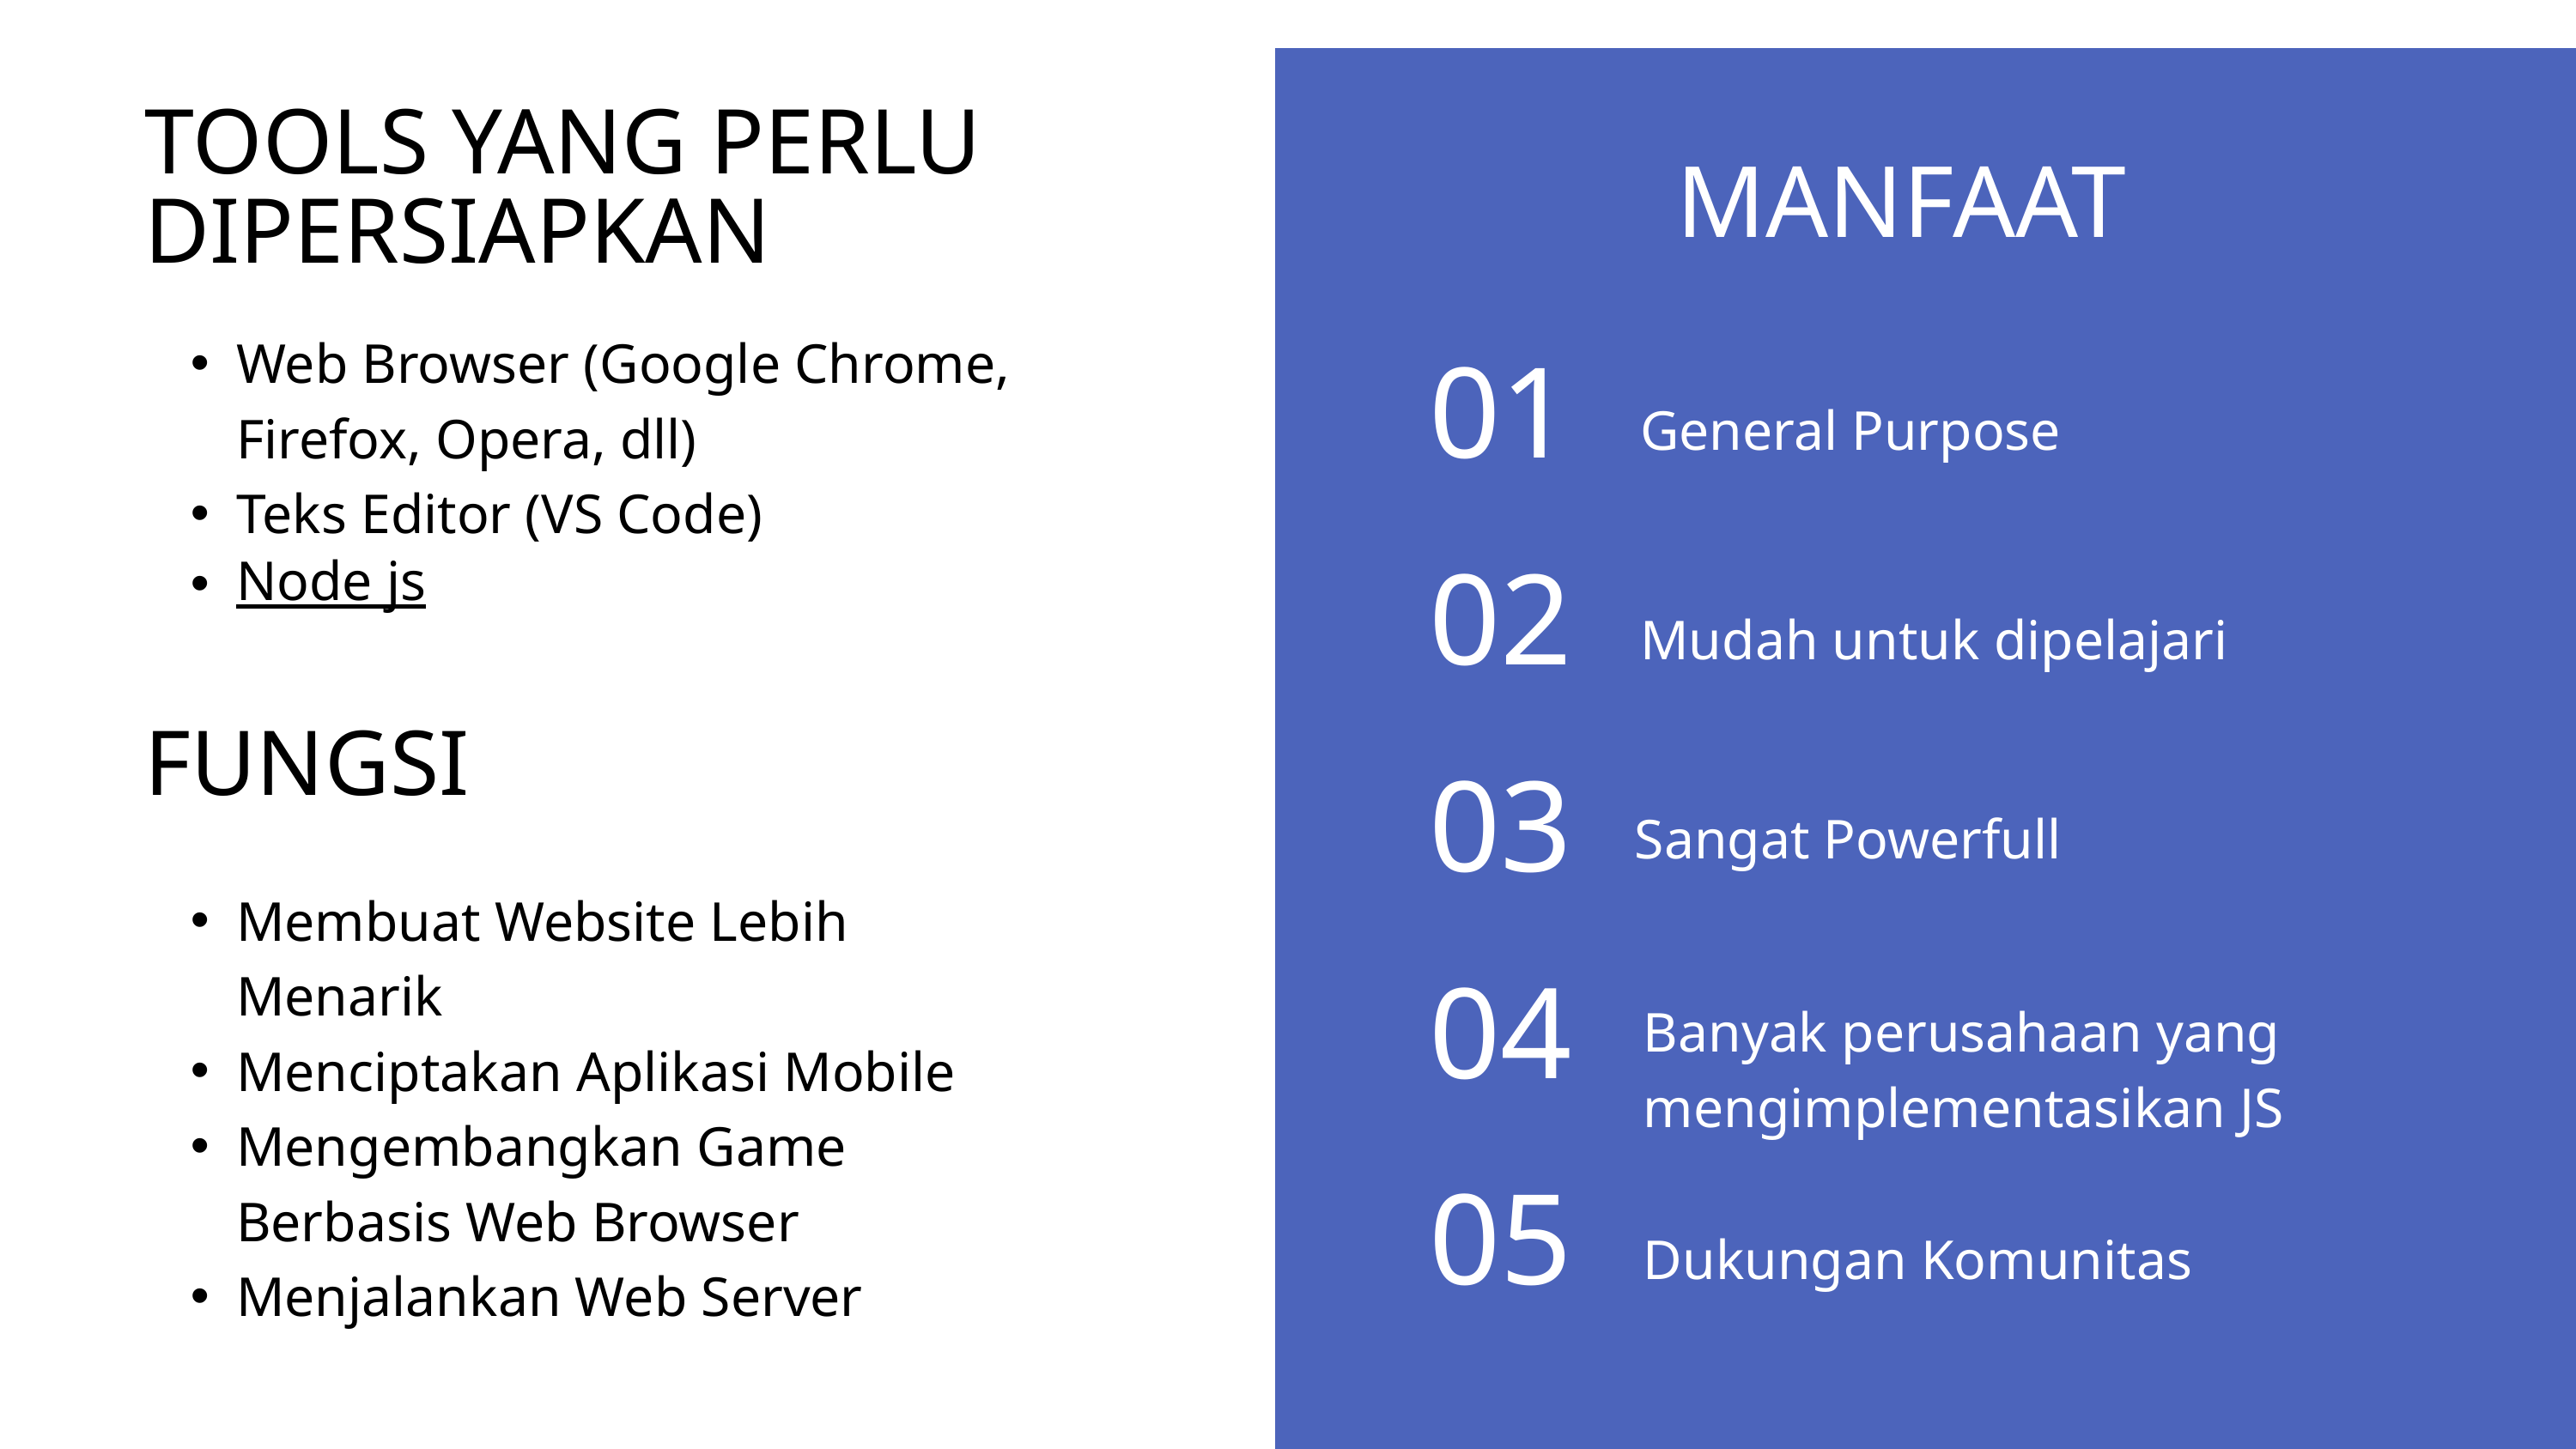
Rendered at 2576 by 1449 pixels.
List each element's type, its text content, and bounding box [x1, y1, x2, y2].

text_box Web Browser (Google Chrome, Firefox, Opera, dll) Teks Editor (VS Code) Node js [144, 318, 1052, 695]
text_box Membuat Website Lebih Menarik Menciptakan Aplikasi Mobile Mengembangkan Game Berbasis Web Browser Menjalankan Web Server [144, 876, 1052, 1403]
text_box TOOLS YANG PERLU DIPERSIAPKAN [144, 101, 1254, 371]
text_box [1274, 48, 2576, 1449]
text_box FUNGSI [144, 723, 1254, 814]
